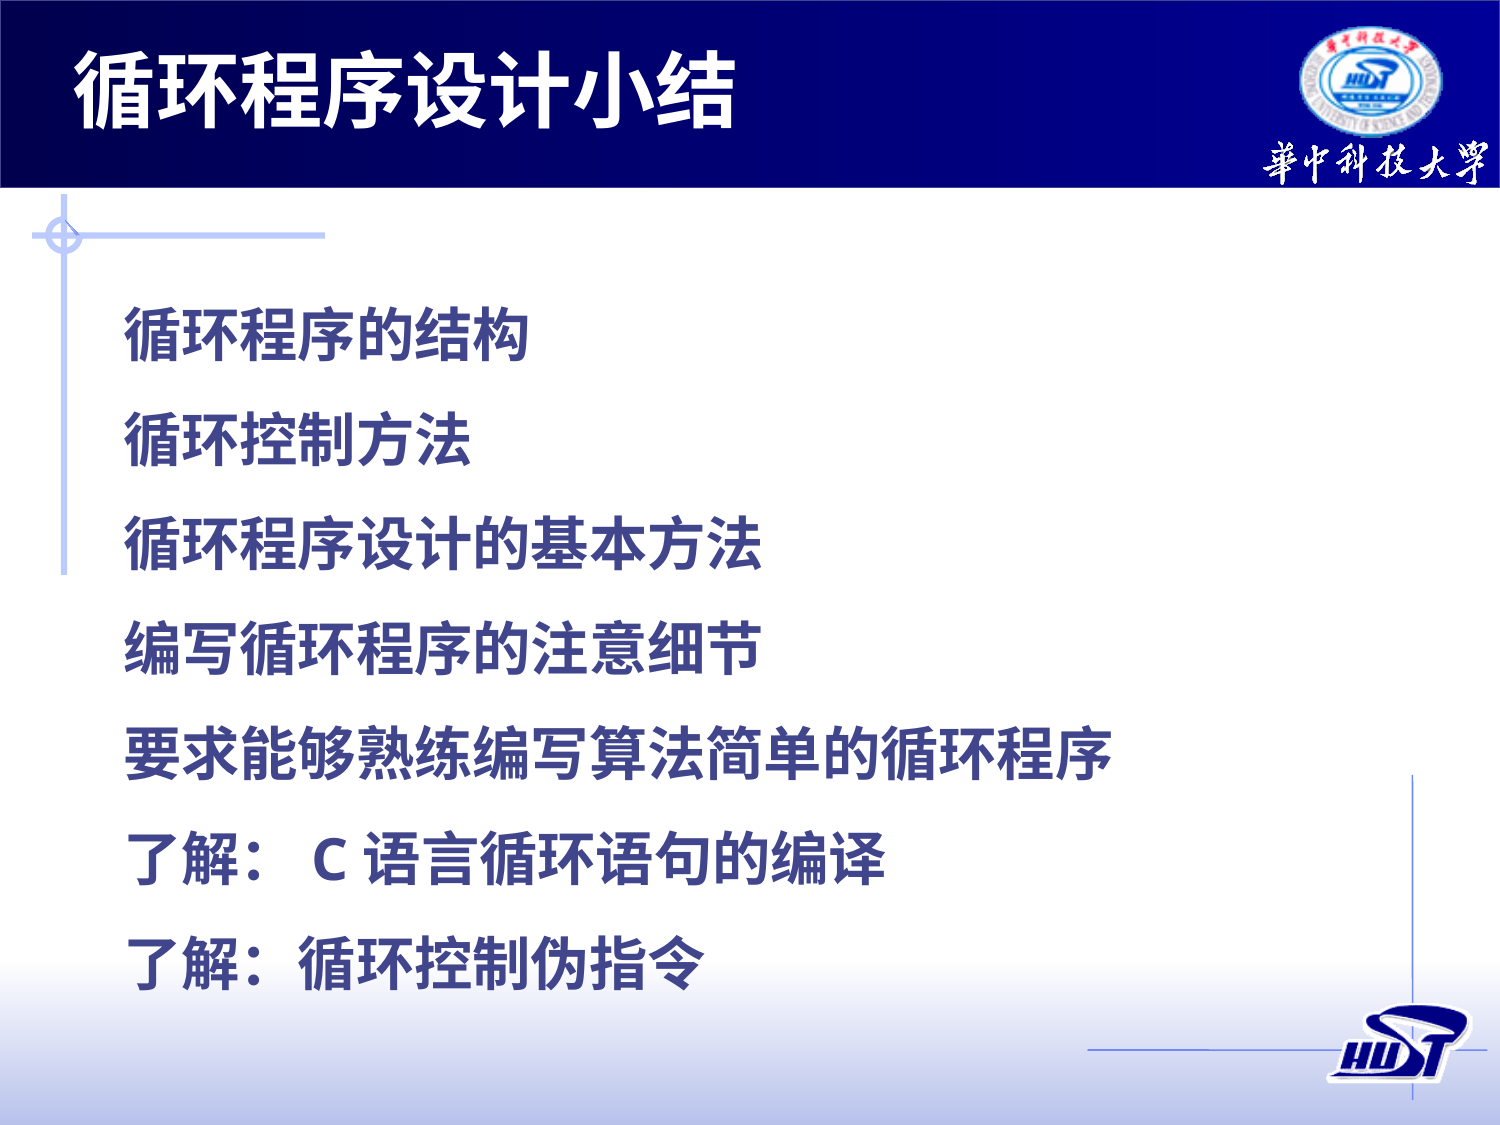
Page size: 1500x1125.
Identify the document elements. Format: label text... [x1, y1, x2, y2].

text_box 循环程序设计小结 [57, 30, 754, 146]
picture [1299, 26, 1443, 138]
text_box 循环程序的结构 循环控制方法 循环程序设计的基本方法 编写循环程序的注意细节 要求能够熟练编写算法简单的循环程序 了解：C语言循环语句的编译 了解：循环控制伪指令 [108, 255, 1129, 1005]
picture [1262, 140, 1488, 185]
